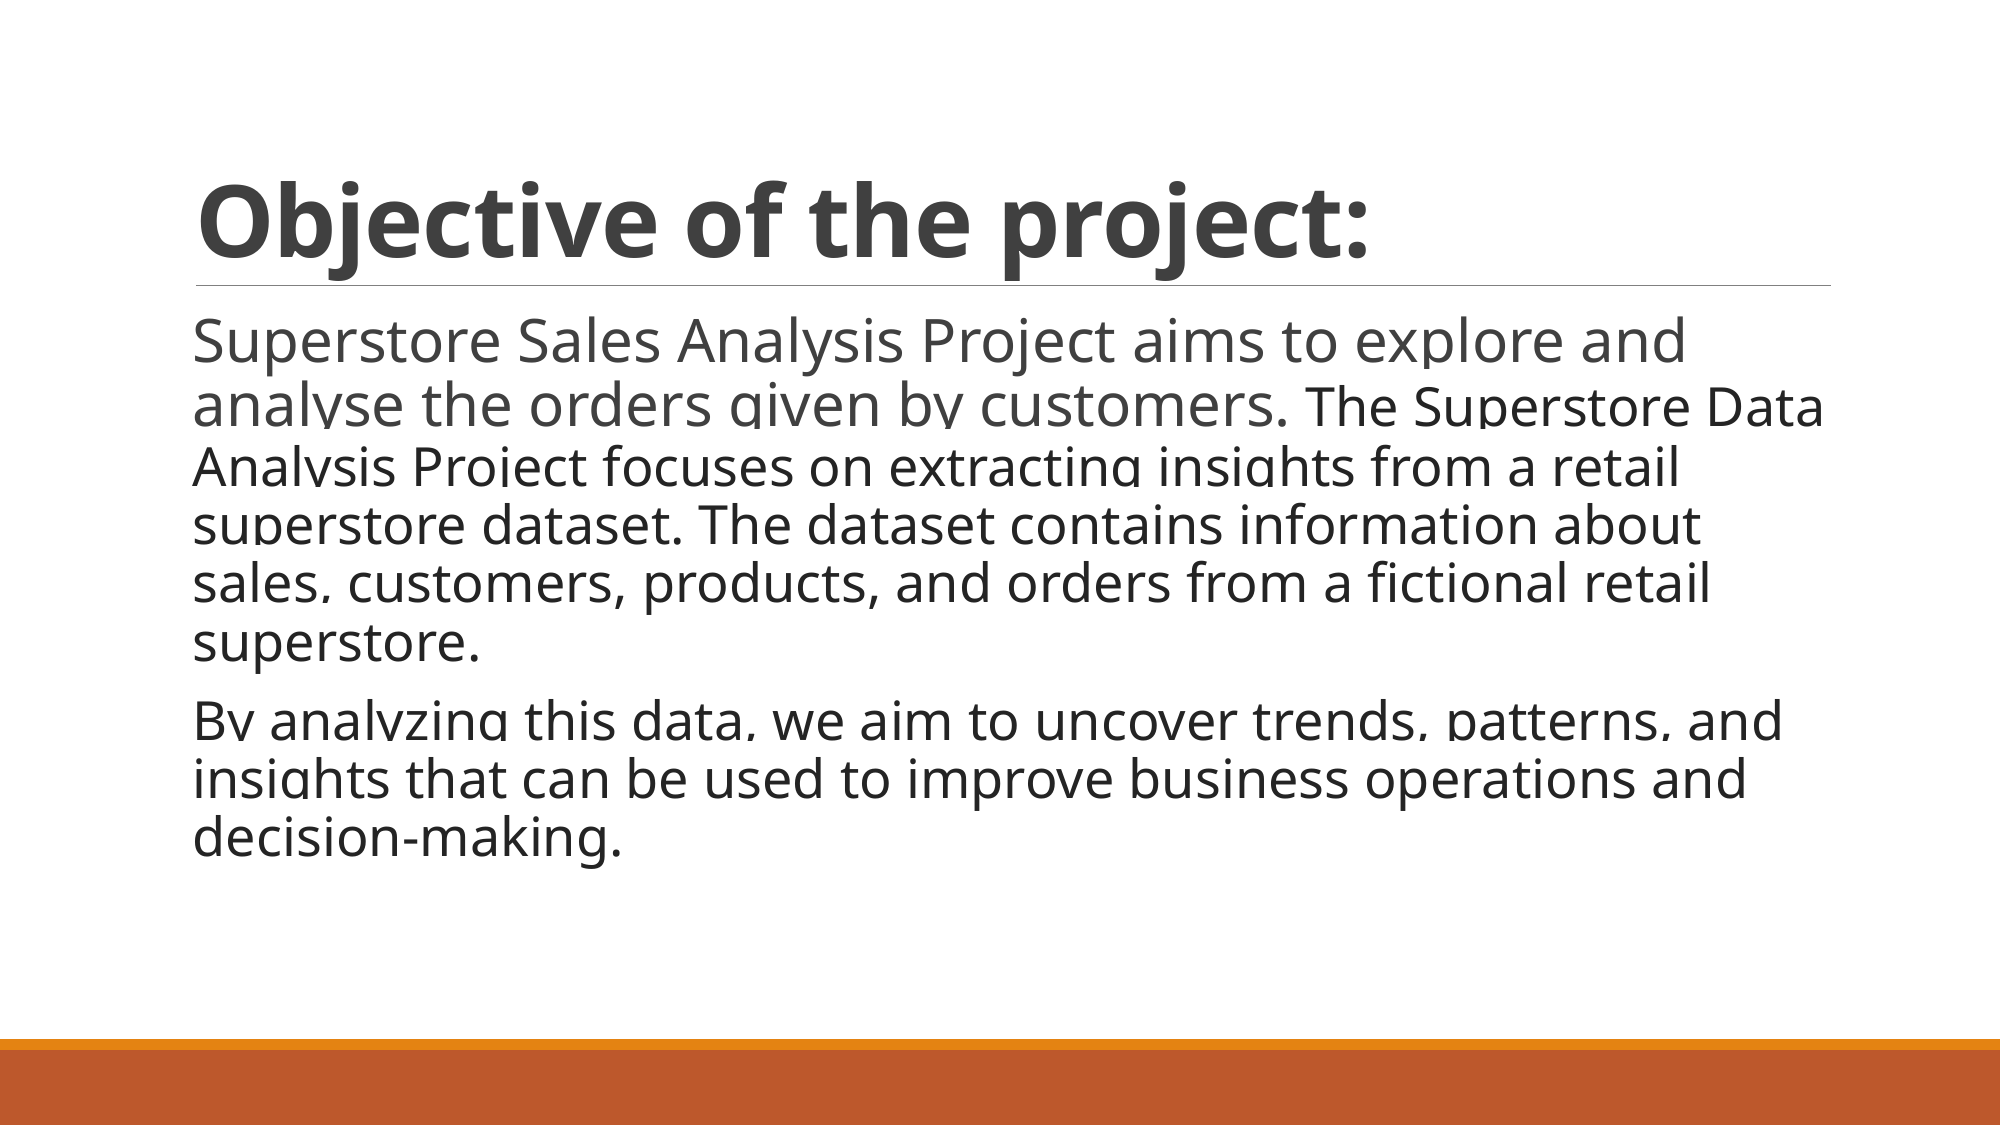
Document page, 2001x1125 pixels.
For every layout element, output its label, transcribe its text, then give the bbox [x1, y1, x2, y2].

list Superstore Sales Analysis Project aims to explore and analyse the orders given by customers. The Superstore Data Analysis Project focuses on extracting insights from a retail superstore dataset. The dataset contains information about sales, customers, products, and orders from a fictional retail superstore. By analyzing this data, we aim to uncover trends, patterns, and insights that can be used to improve business operations and decision-making. [180, 302, 1830, 963]
title Objective of the project: [180, 47, 1830, 285]
